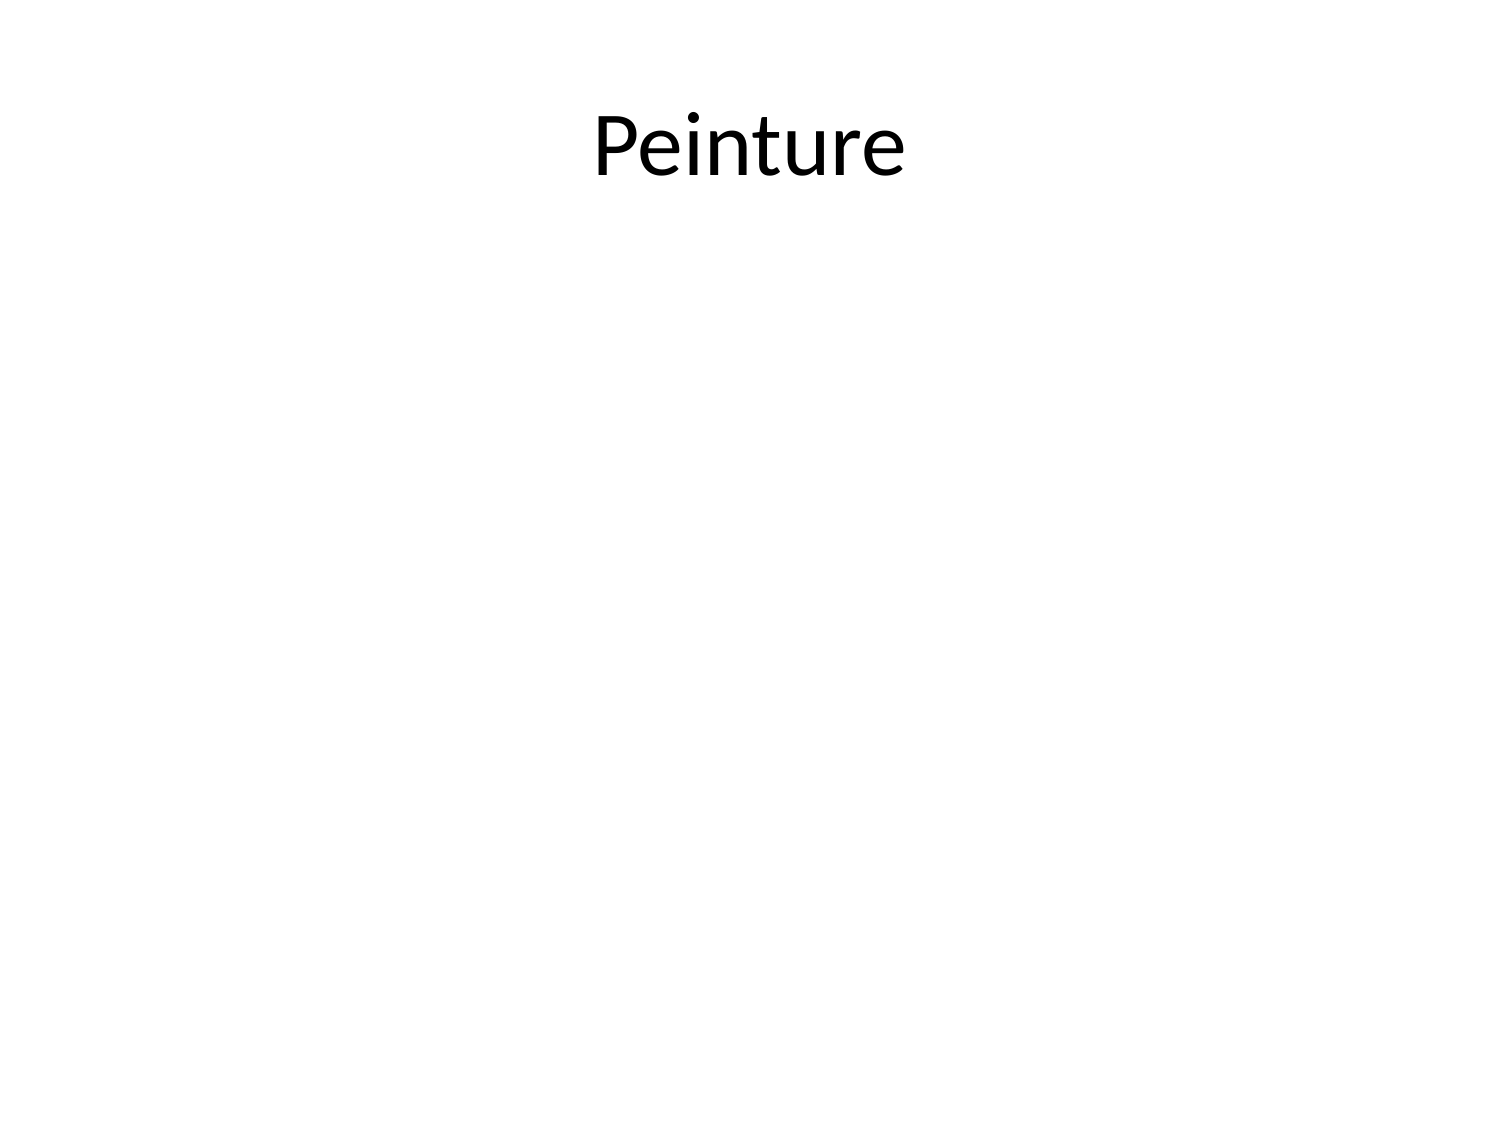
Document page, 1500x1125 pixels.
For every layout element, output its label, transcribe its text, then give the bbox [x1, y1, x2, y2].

title Peinture [75, 45, 1425, 233]
